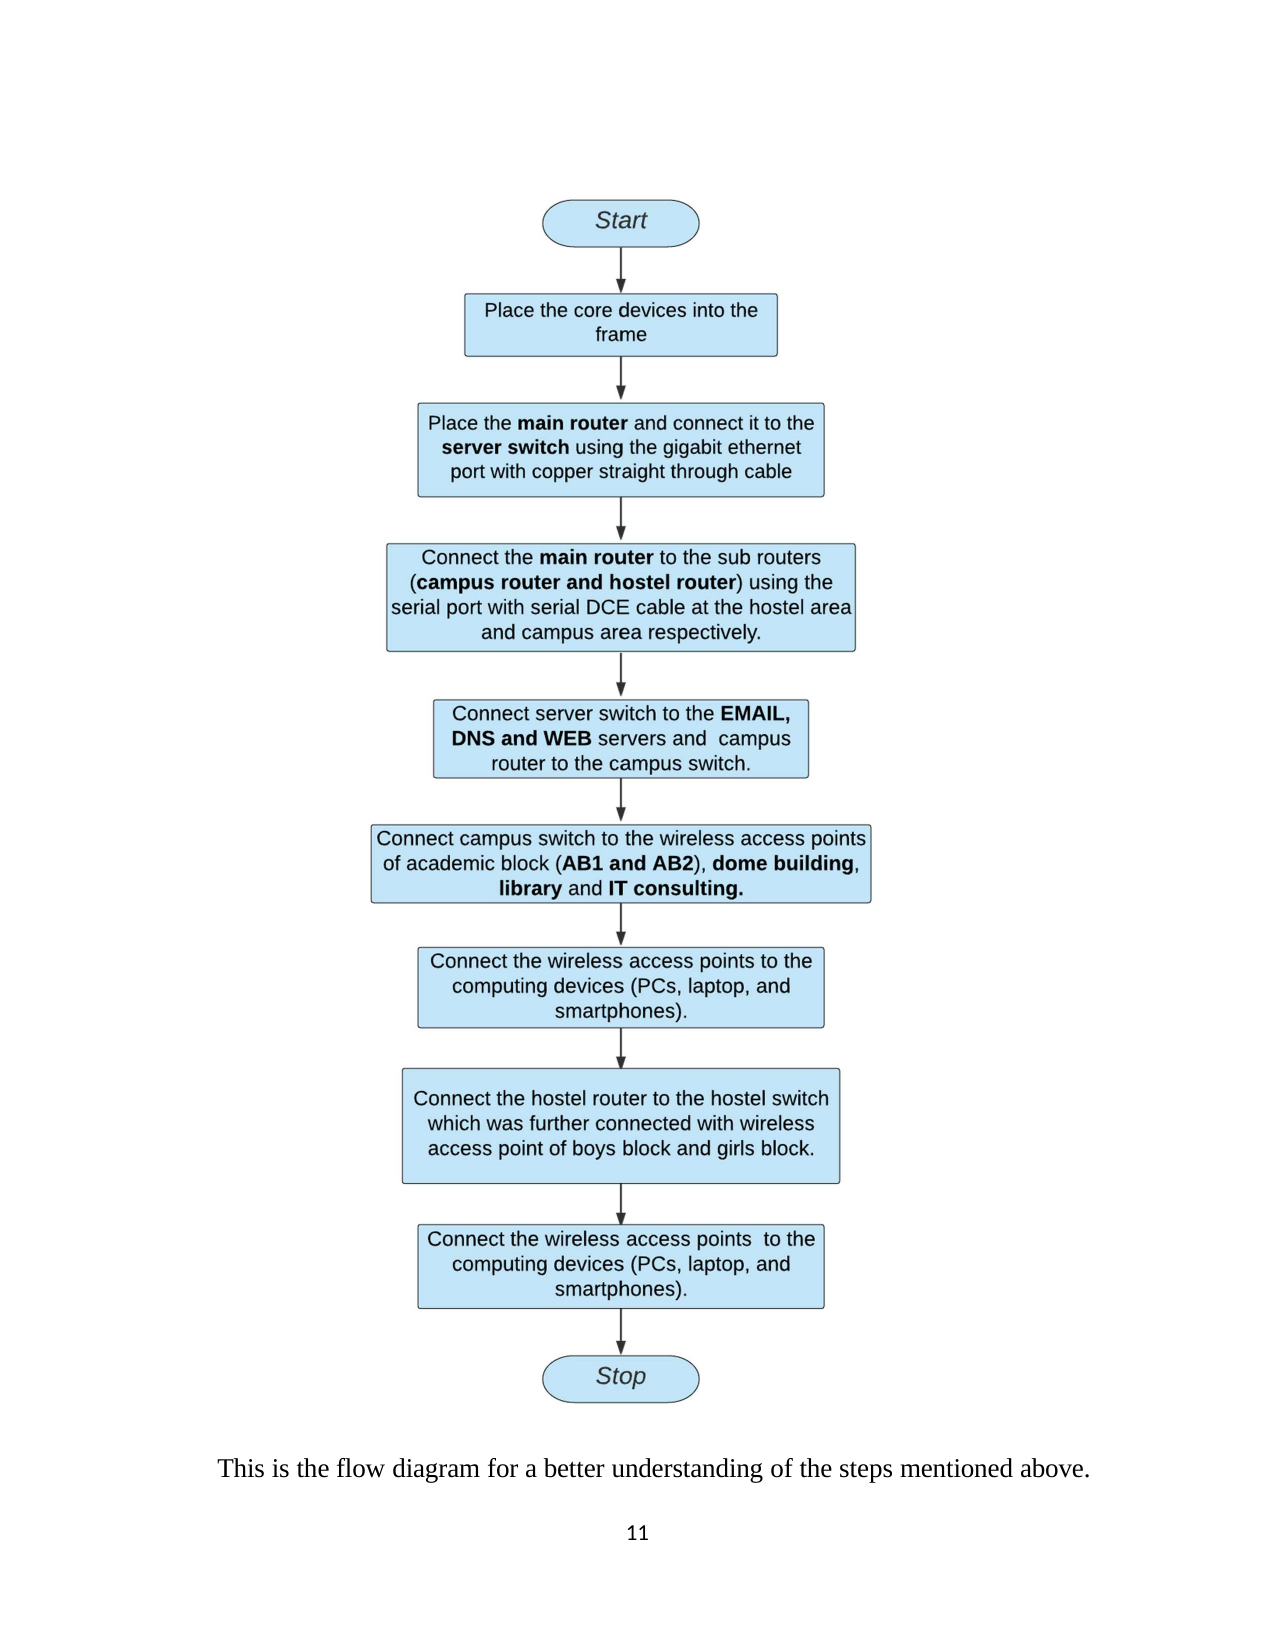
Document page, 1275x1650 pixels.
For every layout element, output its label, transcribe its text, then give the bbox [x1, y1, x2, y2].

text_box This is the flow diagram for a better understanding of the steps mentioned above. [215, 1448, 1099, 1484]
picture [339, 168, 904, 1435]
slide_number 11 [623, 1521, 656, 1650]
